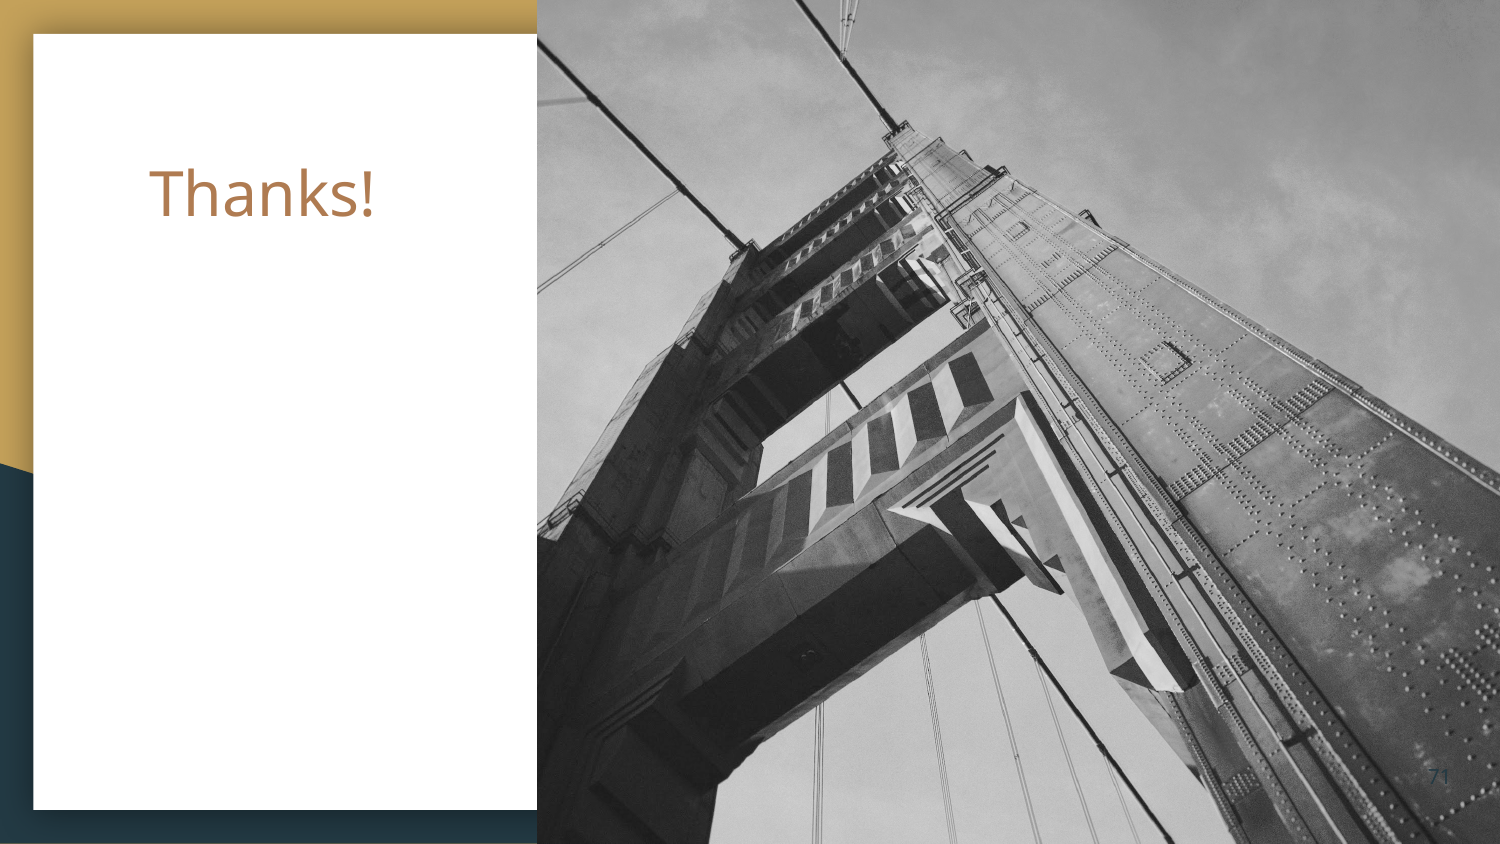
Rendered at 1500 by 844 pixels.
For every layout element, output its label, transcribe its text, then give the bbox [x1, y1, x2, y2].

title Thanks! [134, 138, 531, 366]
picture [536, 0, 1500, 844]
